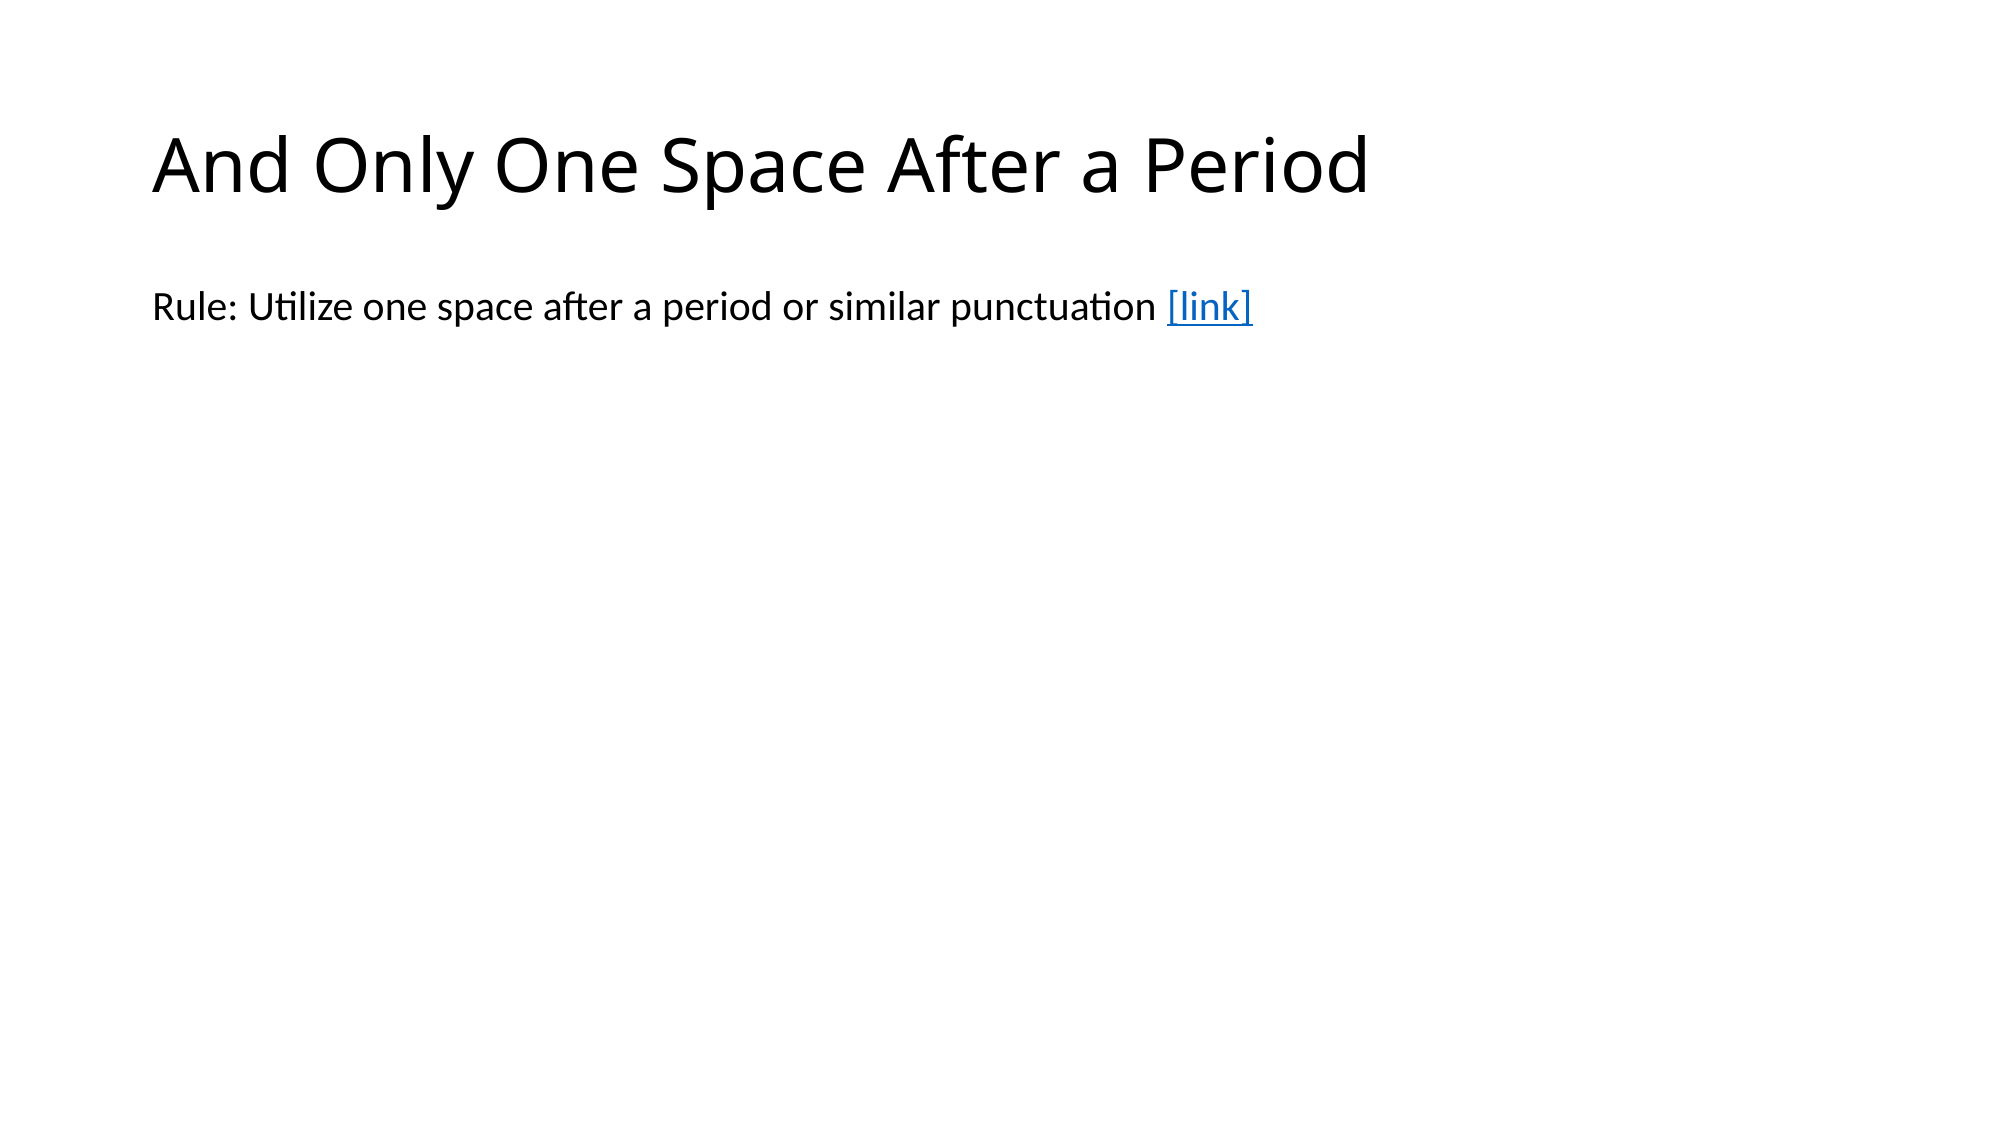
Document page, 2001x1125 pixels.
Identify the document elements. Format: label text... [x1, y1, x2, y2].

list Rule: Utilize one space after a period or similar punctuation [link] [137, 277, 1863, 1110]
title And Only One Space After a Period [137, 59, 1863, 277]
